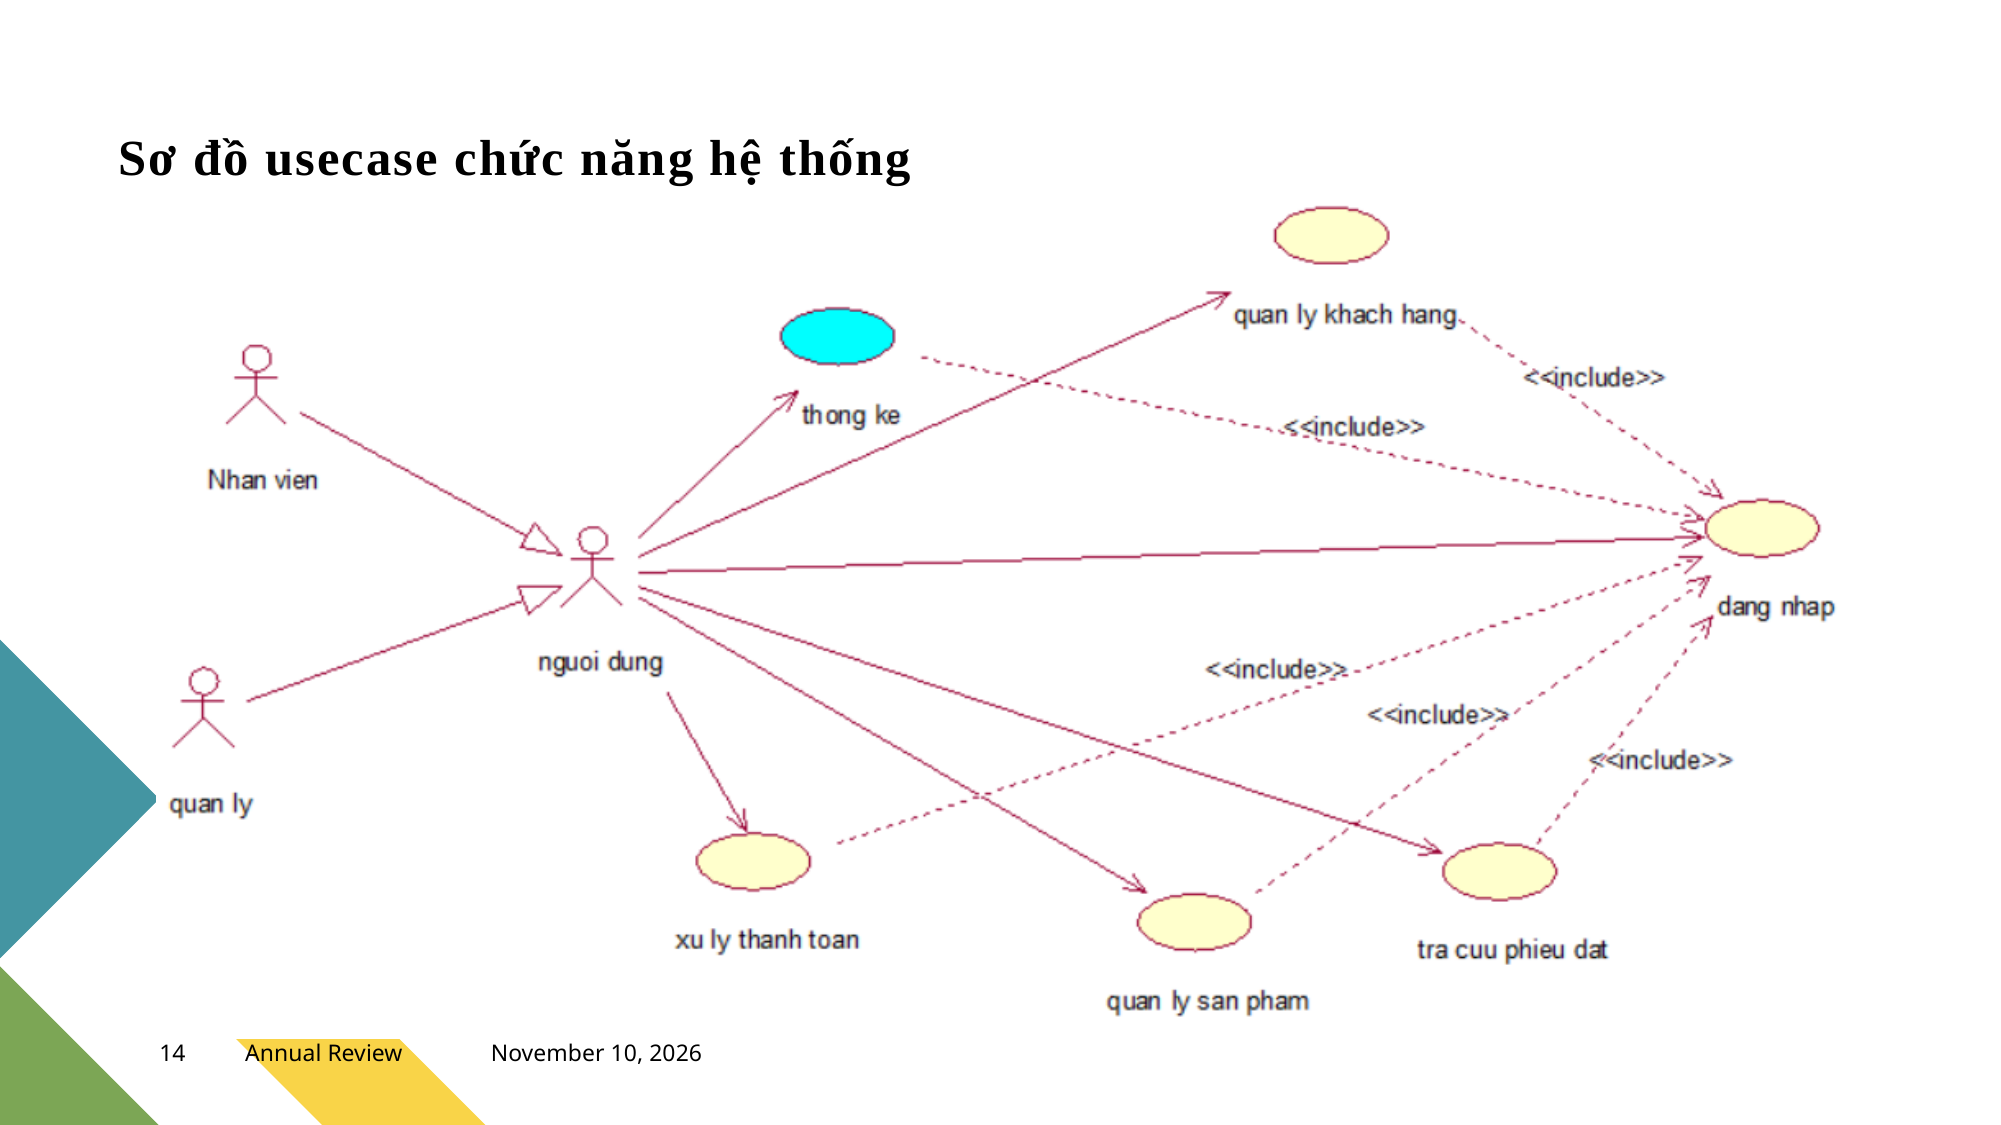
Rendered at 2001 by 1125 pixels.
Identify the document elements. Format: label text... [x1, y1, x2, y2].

slide_number 14 [159, 1039, 245, 1080]
title Sơ đồ usecase chức năng hệ thống [118, 81, 930, 228]
footer Annual Review [245, 1039, 490, 1080]
picture [156, 189, 1869, 1039]
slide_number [490, 1039, 707, 1080]
